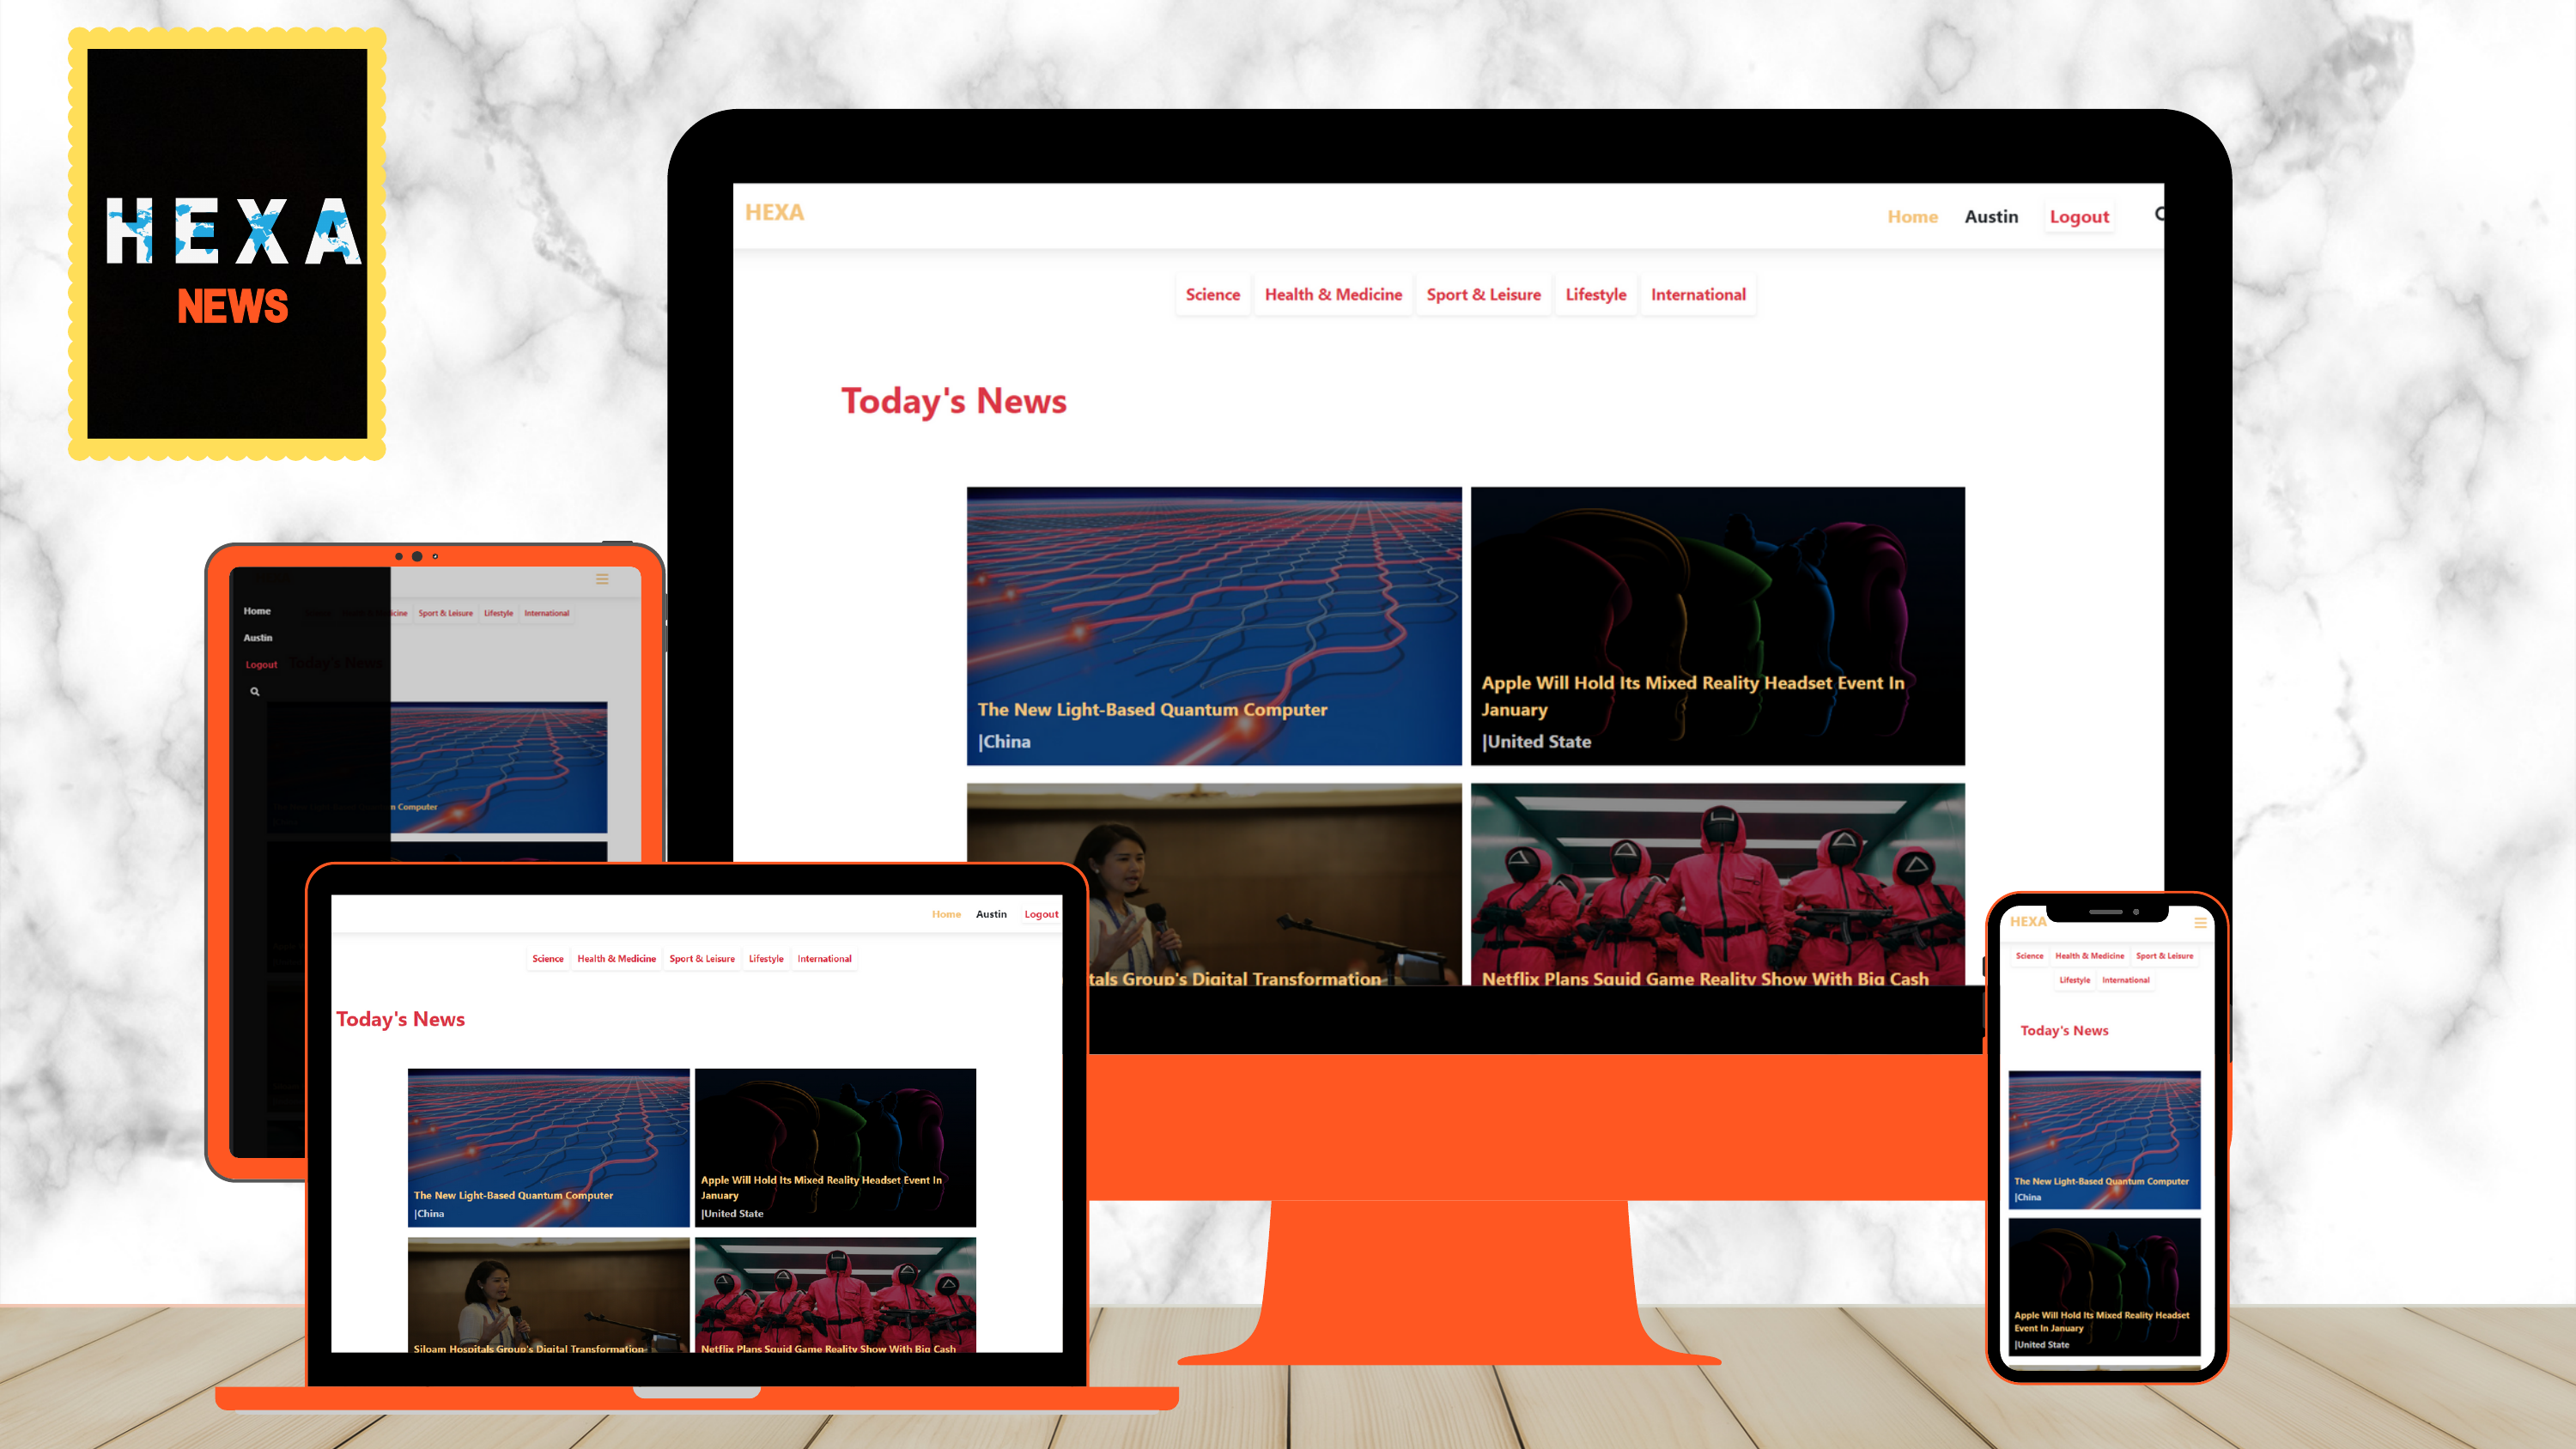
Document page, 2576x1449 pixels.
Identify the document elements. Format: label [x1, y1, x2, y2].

text_box [175, 197, 219, 264]
text_box [67, 27, 387, 462]
text_box [215, 861, 1180, 1415]
text_box [204, 288, 225, 324]
text_box [179, 288, 202, 324]
text_box [106, 197, 153, 264]
text_box [264, 288, 289, 324]
text_box [667, 108, 2233, 1366]
text_box [304, 197, 362, 264]
picture [0, 0, 2576, 1449]
text_box [227, 288, 263, 324]
text_box [1982, 890, 2233, 1385]
text_box [204, 540, 668, 1183]
text_box [234, 198, 289, 264]
